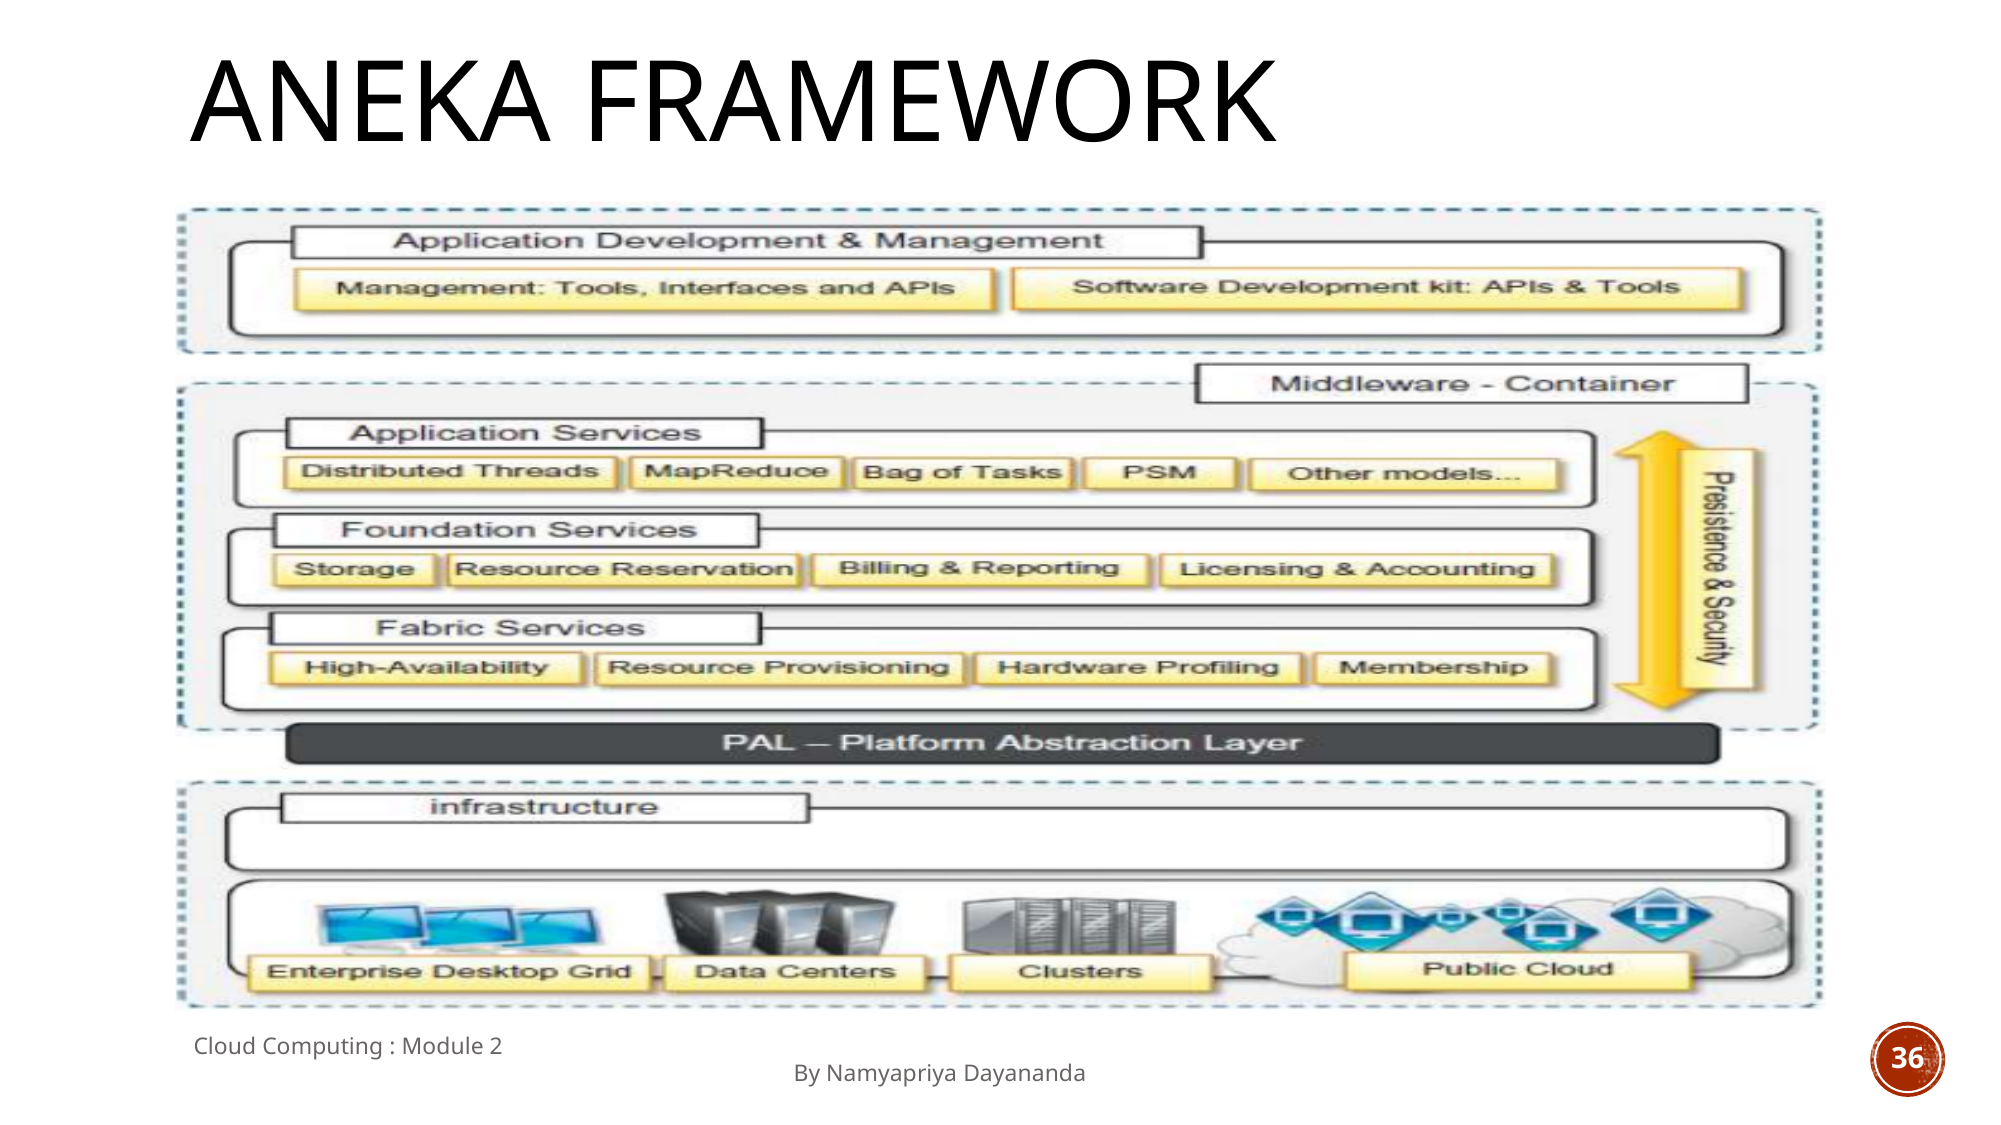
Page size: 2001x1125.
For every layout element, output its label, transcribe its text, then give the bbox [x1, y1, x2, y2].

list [176, 199, 1823, 1013]
title Aneka framework [175, 15, 1826, 196]
slide_number 36 [1855, 1028, 1961, 1089]
footer Cloud Computing : Module 2 By Namyapriya Dayananda [178, 1028, 1826, 1089]
